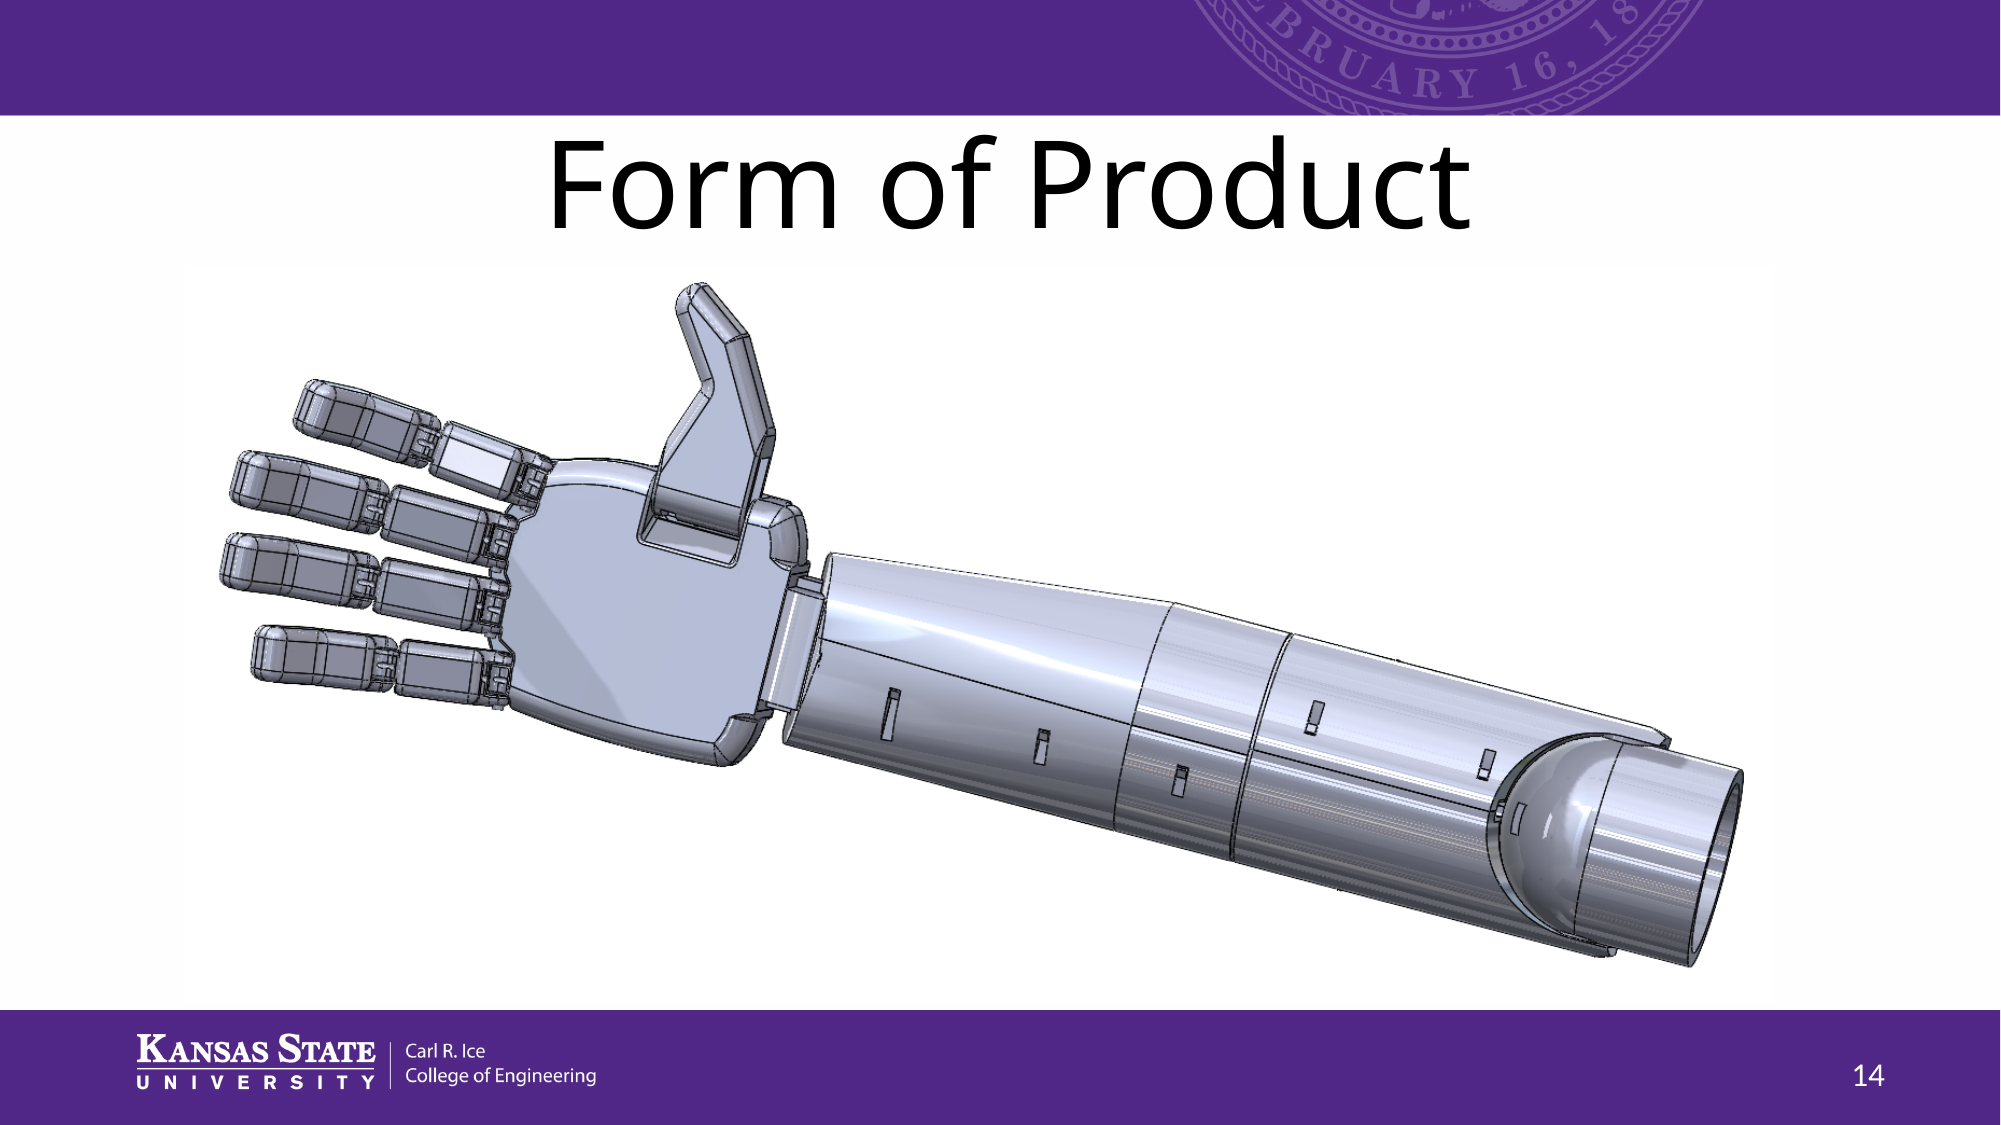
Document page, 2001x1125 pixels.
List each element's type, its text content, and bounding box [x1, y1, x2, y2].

title Form of Product [115, 127, 1900, 233]
slide_number 14 [1433, 1042, 1900, 1103]
picture [0, 0, 2001, 1125]
